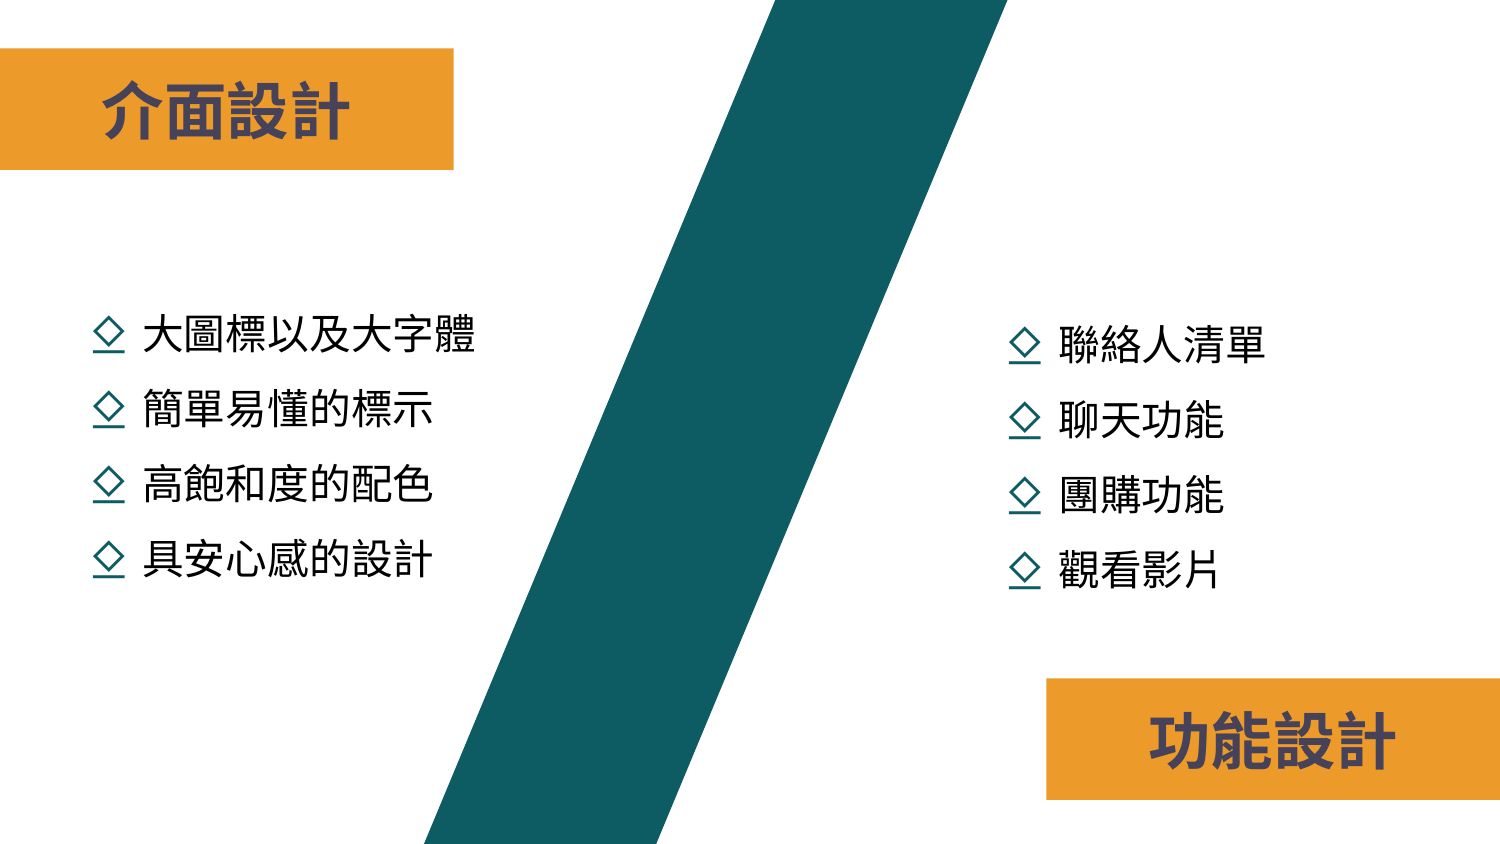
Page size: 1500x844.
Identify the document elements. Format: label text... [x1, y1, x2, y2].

text_box 功能設計 [1046, 678, 1500, 800]
text_box 聯絡人清單 聊天功能 團購功能 觀看影片 [968, 278, 1460, 609]
text_box 介面設計 [0, 48, 454, 170]
text_box 大圖標以及大字體 簡單易懂的標示 高飽和度的配色 具安心感的設計 [52, 267, 544, 598]
text_box [423, 0, 1008, 844]
